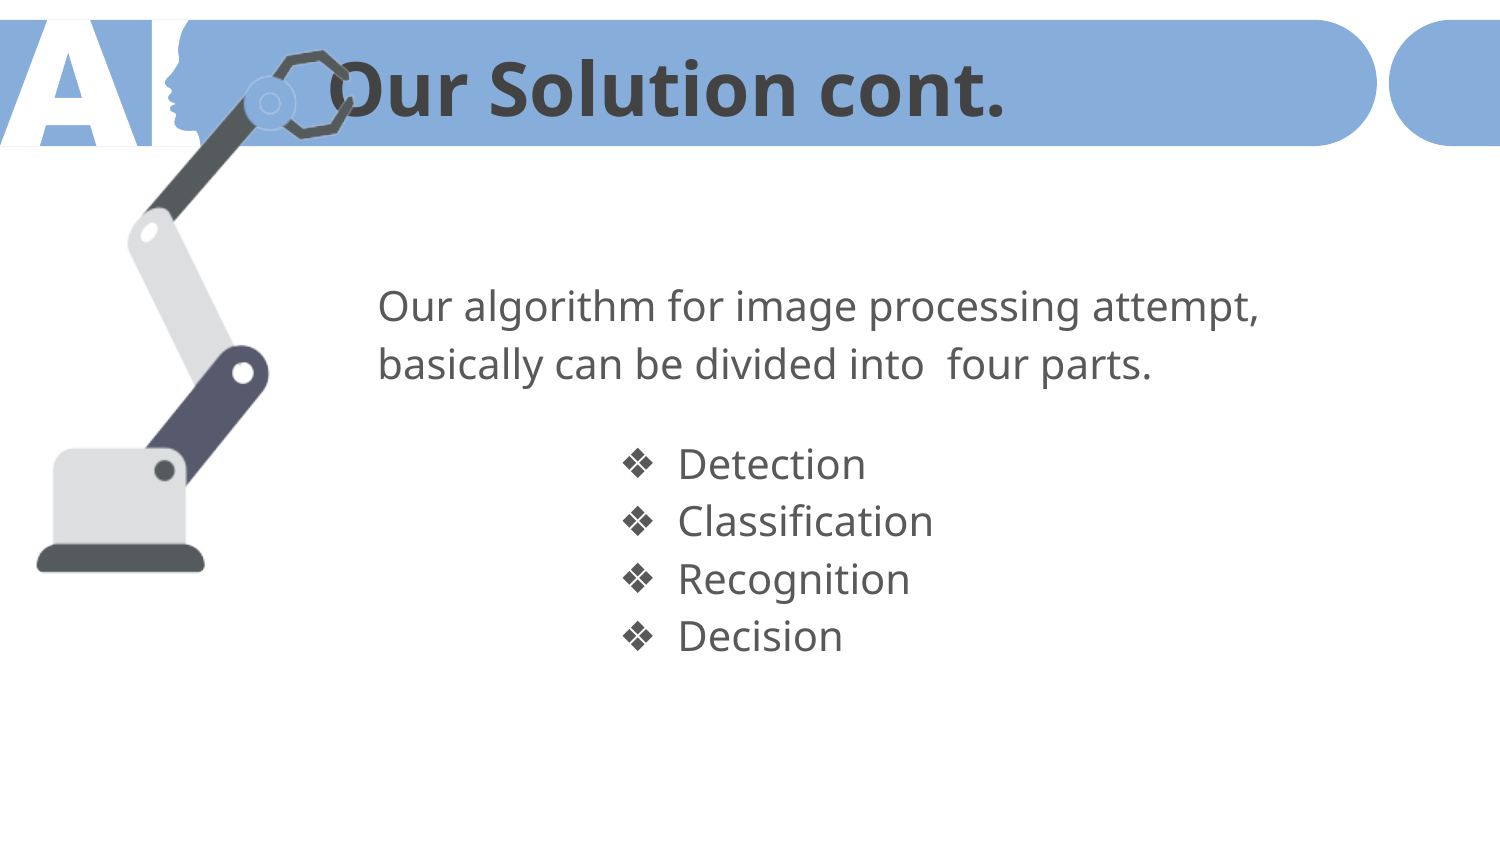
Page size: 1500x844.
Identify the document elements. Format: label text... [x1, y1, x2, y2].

list Our Solution cont. [294, 41, 1040, 131]
list Our algorithm for image processing attempt, basically can be divided into four parts. Detection Classification Recognition Decision [366, 276, 1436, 780]
picture [34, 47, 356, 574]
